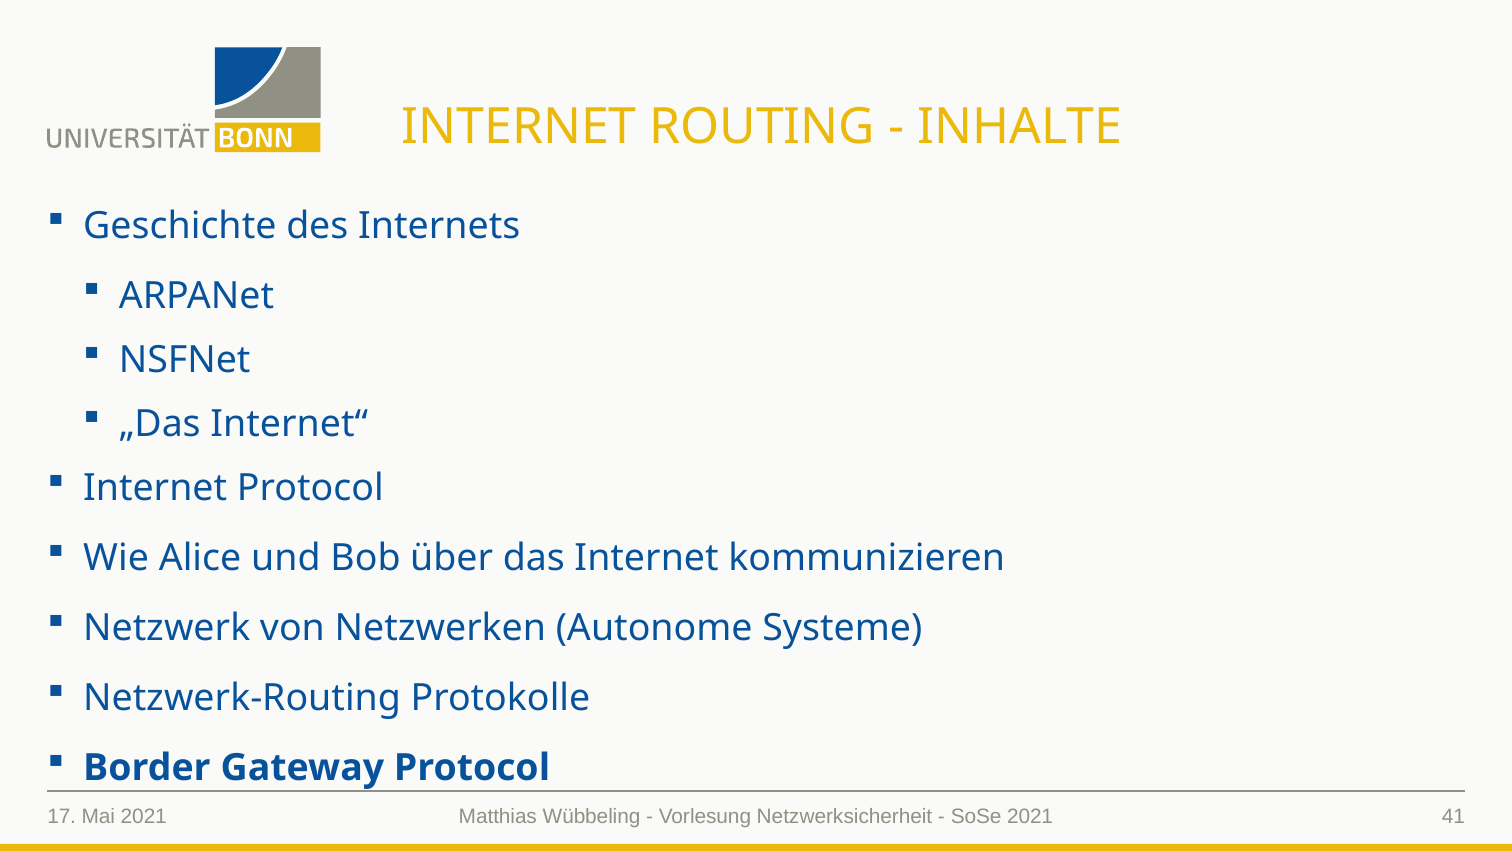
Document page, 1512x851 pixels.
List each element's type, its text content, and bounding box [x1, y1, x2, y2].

slide_number 41 [1370, 791, 1465, 839]
list Geschichte des Internets ARPANet NSFNet „Das Internet“ Internet Protocol Wie Alice und Bob über das Internet kommunizieren Netzwerk von Netzwerken (Autonome Systeme) Netzwerk-Routing Protokolle Border Gateway Protocol [47, 200, 1465, 745]
slide_number 17. Mai 2021 [47, 791, 189, 839]
footer Matthias Wübbeling - Vorlesung Netzwerksicherheit - SoSe 2021 [342, 791, 1170, 839]
title Internet Routing - Inhalte [401, 47, 1465, 154]
